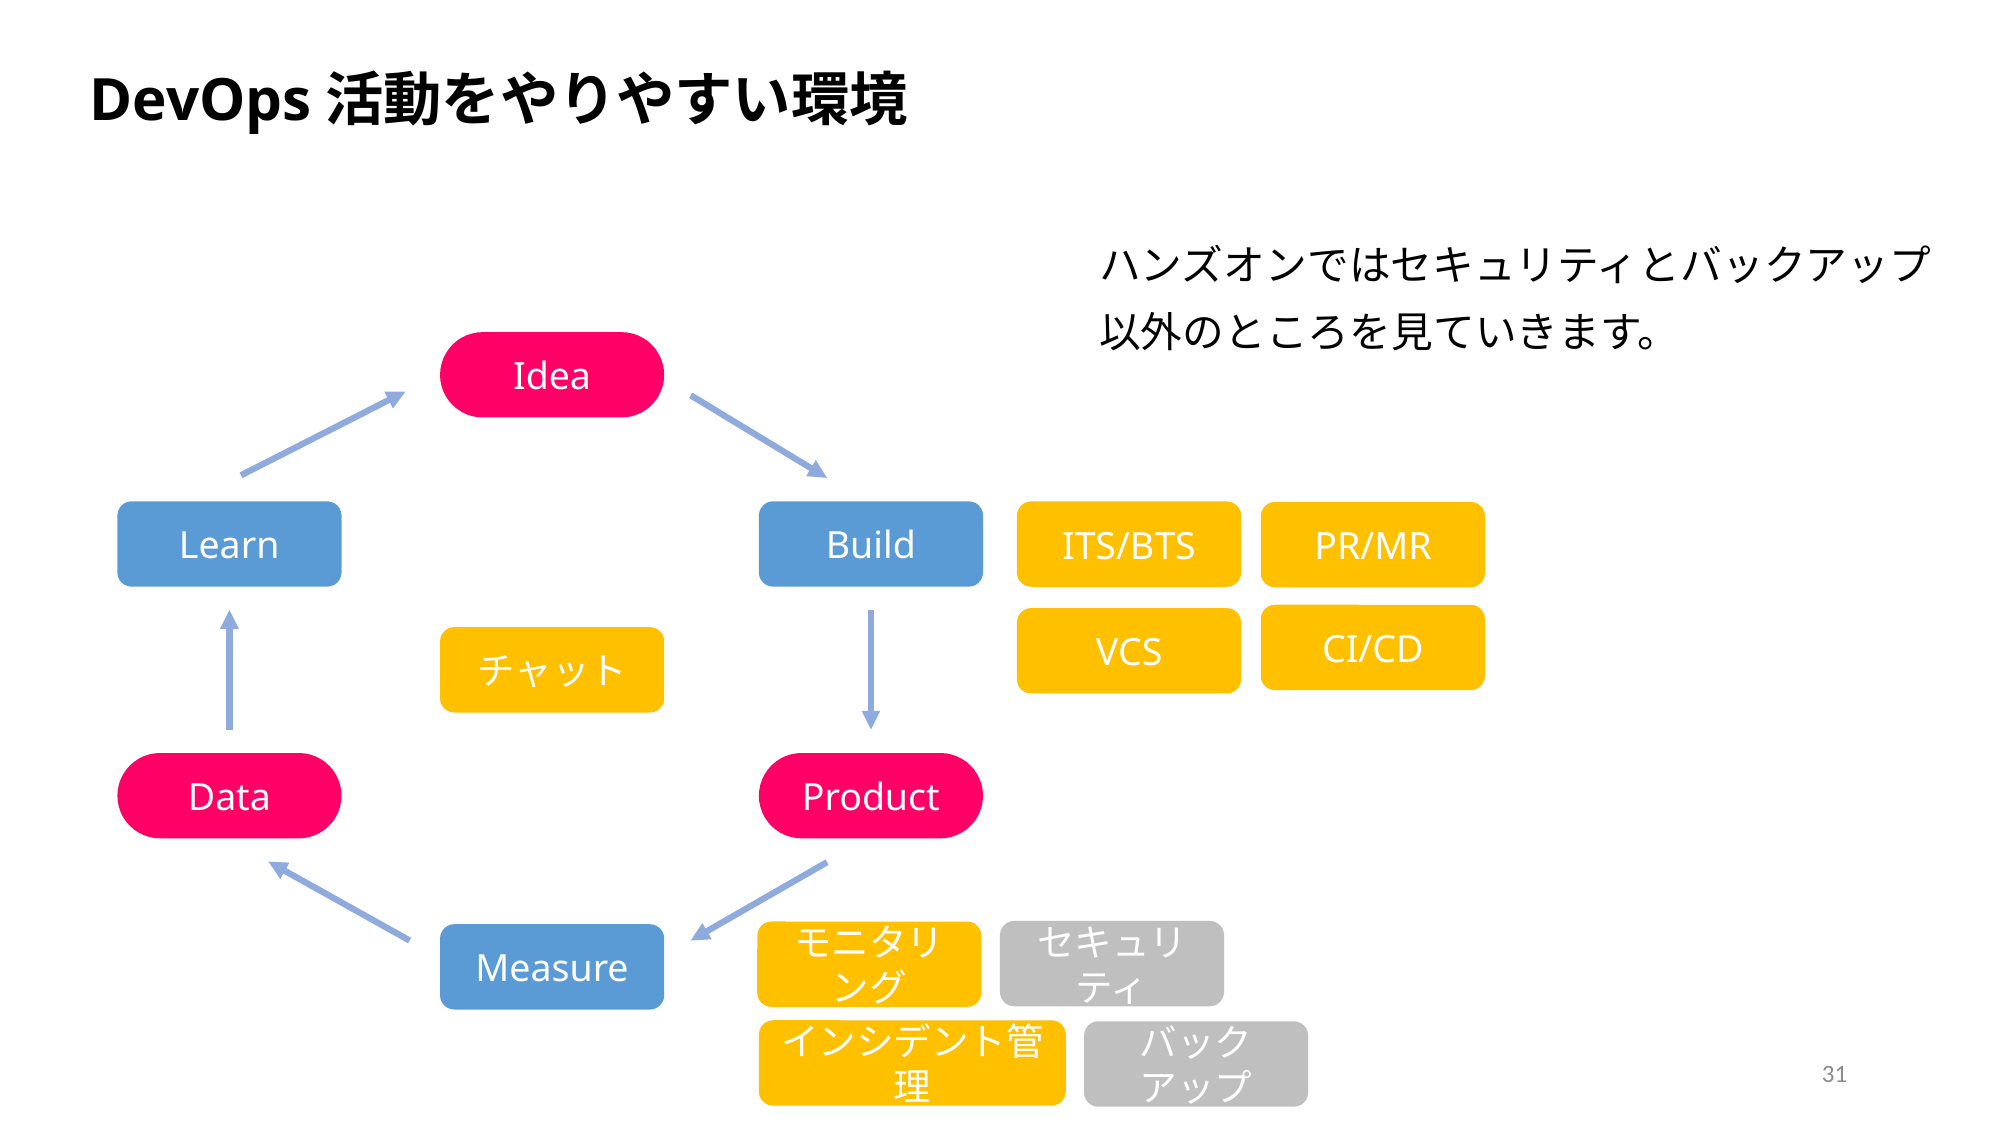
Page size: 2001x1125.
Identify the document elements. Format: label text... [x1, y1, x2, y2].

text_box モニタリング [756, 920, 983, 1008]
text_box PR/MR [1259, 500, 1486, 589]
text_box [240, 391, 406, 476]
text_box チャット [438, 626, 666, 714]
text_box Product [757, 751, 985, 840]
text_box Data [116, 751, 343, 840]
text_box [690, 395, 827, 478]
text_box Idea [438, 331, 666, 419]
text_box Measure [438, 923, 666, 1011]
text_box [690, 862, 827, 941]
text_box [268, 861, 410, 941]
slide_number 31 [1412, 1042, 1863, 1103]
text_box Build [757, 500, 985, 588]
text_box ITS/BTS [1015, 500, 1243, 588]
text_box VCS [1015, 607, 1243, 695]
text_box セキュリティ [998, 919, 1226, 1008]
text_box CI/CD [1259, 603, 1486, 692]
text_box インシデント管理 [757, 1019, 1067, 1107]
text_box バックアップ [1082, 1020, 1310, 1108]
text_box DevOps活動をやりやすい環境 [74, 54, 1454, 140]
text_box ハンズオンではセキュリティとバックアップ以外のところを見ていきます。 [1084, 214, 1952, 363]
text_box Learn [116, 500, 343, 588]
